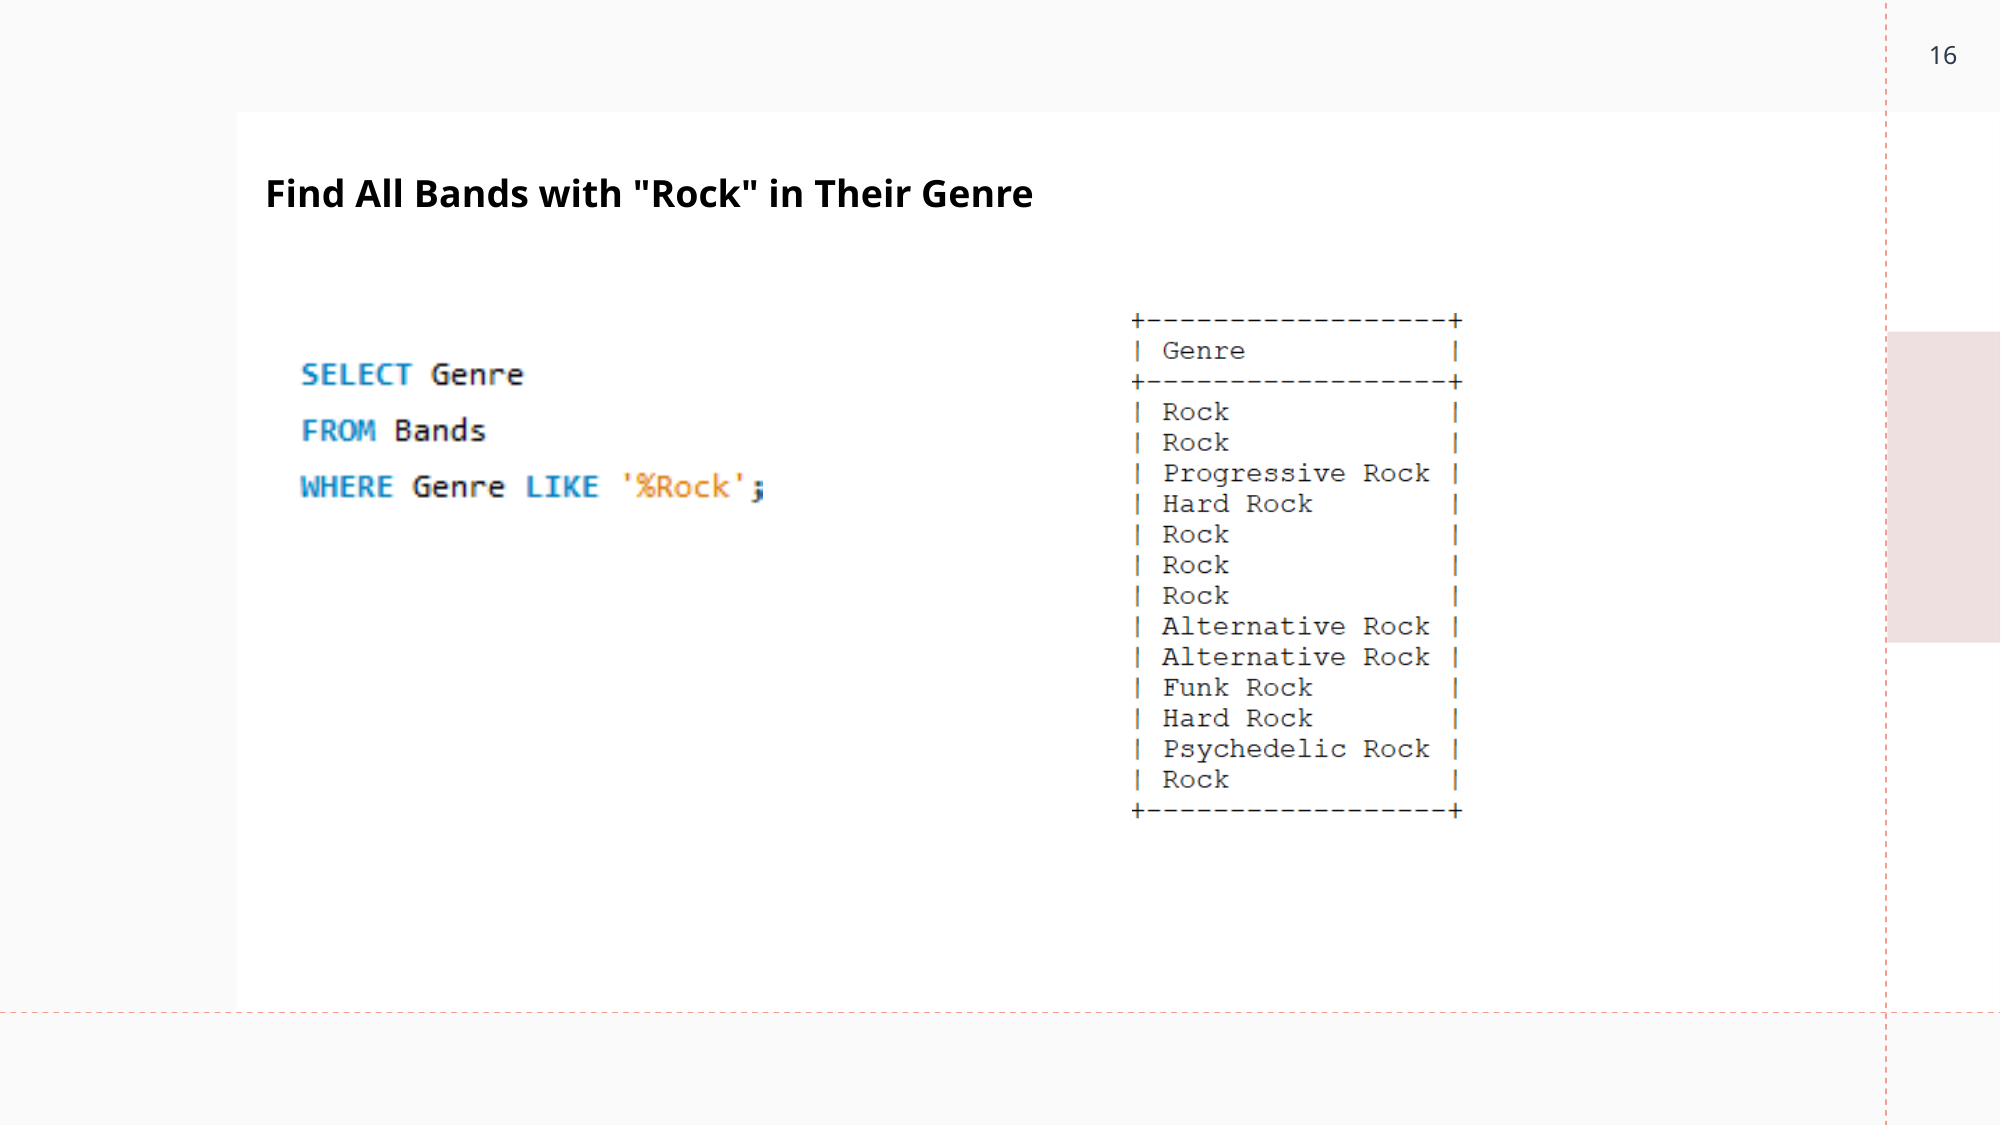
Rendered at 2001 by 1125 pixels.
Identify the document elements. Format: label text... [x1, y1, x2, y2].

picture [288, 359, 763, 522]
text_box Find All Bands with "Rock" in Their Genre [250, 162, 1493, 312]
slide_number 16 [1886, 0, 2000, 113]
picture [1132, 313, 1468, 825]
